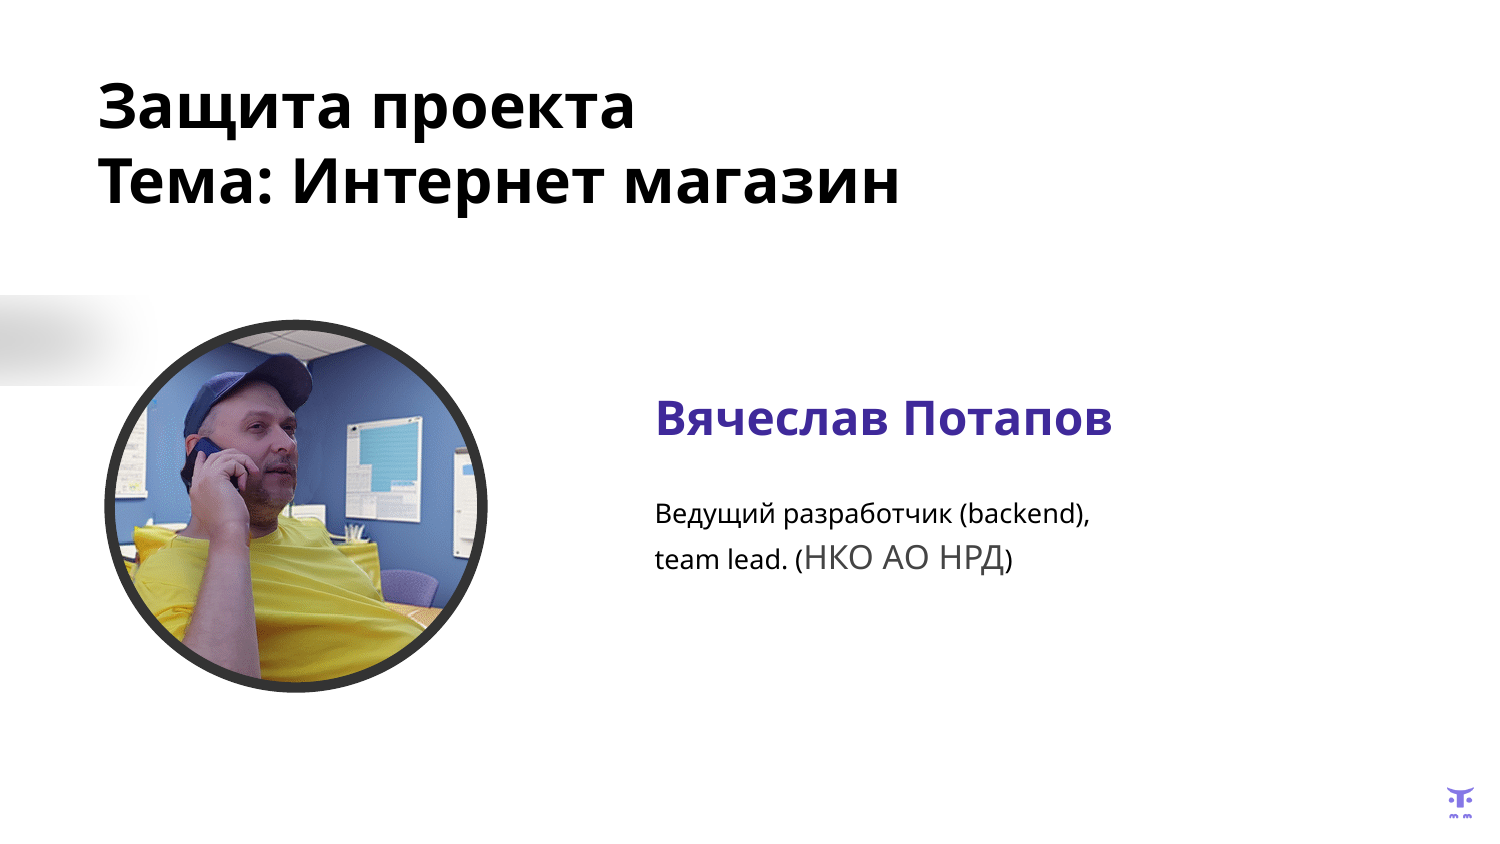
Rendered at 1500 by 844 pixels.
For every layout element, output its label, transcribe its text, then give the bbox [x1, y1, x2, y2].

title Защита проекта Тема: Интернет магазин [82, 51, 1480, 354]
text_box Вячеслав Потапов [639, 383, 1247, 445]
text_box Ведущий разработчик (backend), team lead. (НКО АО НРД) [639, 474, 1164, 592]
picture [0, 0, 1500, 844]
